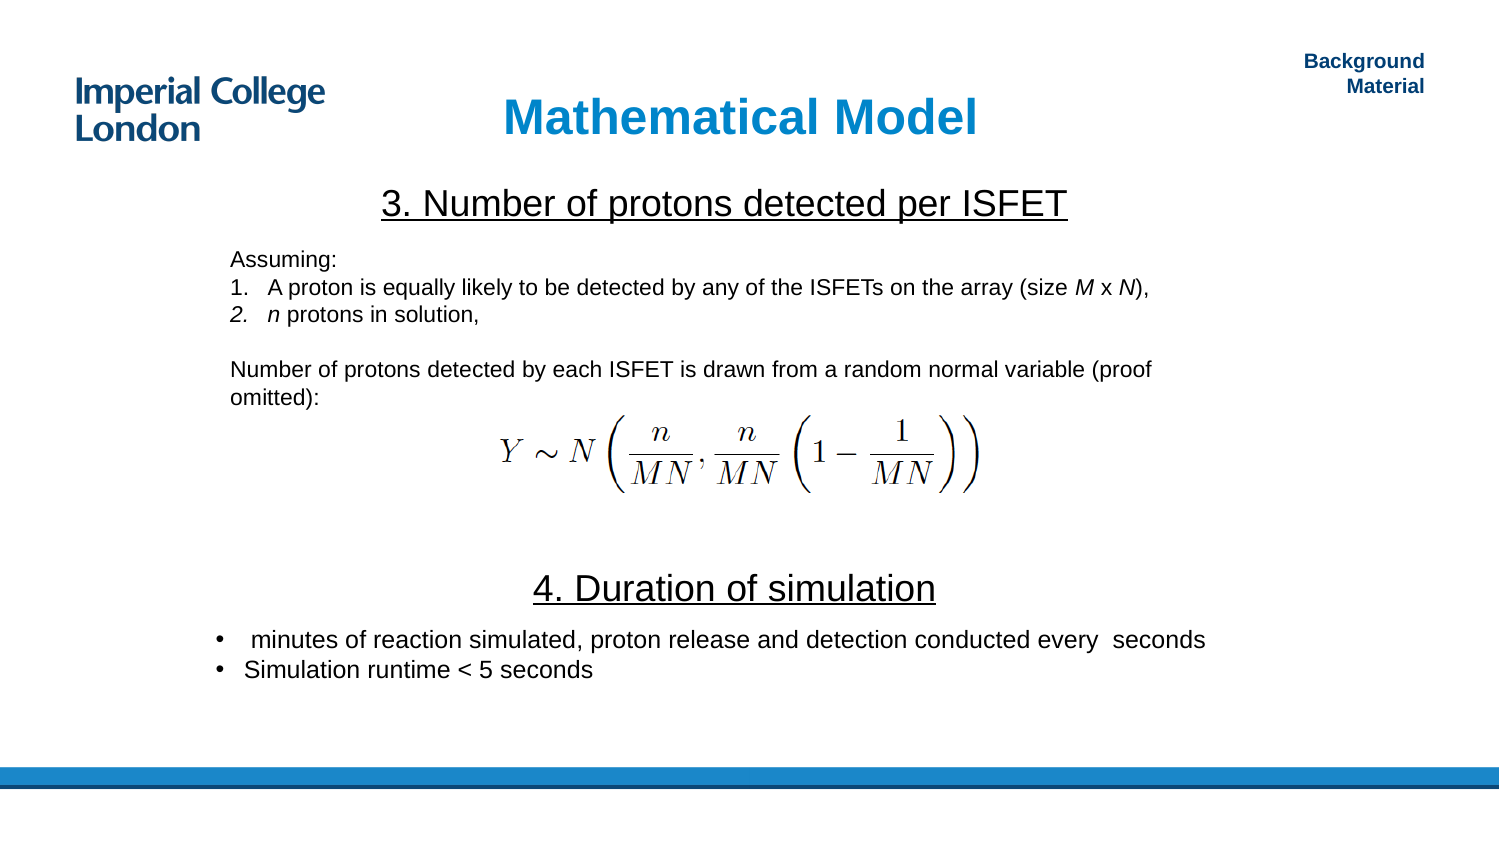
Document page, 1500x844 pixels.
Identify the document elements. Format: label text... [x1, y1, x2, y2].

title Mathematical Model [503, 79, 997, 143]
picture [0, 0, 1499, 844]
text_box Background Material [1270, 48, 1425, 80]
text_box Assuming: A proton is equally likely to be detected by any of the ISFETs on the array (size M x N), n protons in solution, Number of protons detected by each ISFET is drawn from a random normal variable (proof omitted): [215, 237, 1257, 418]
text_box 4. Duration of simulation [518, 556, 955, 616]
text_box 3. Number of protons detected per ISFET [366, 171, 1134, 232]
